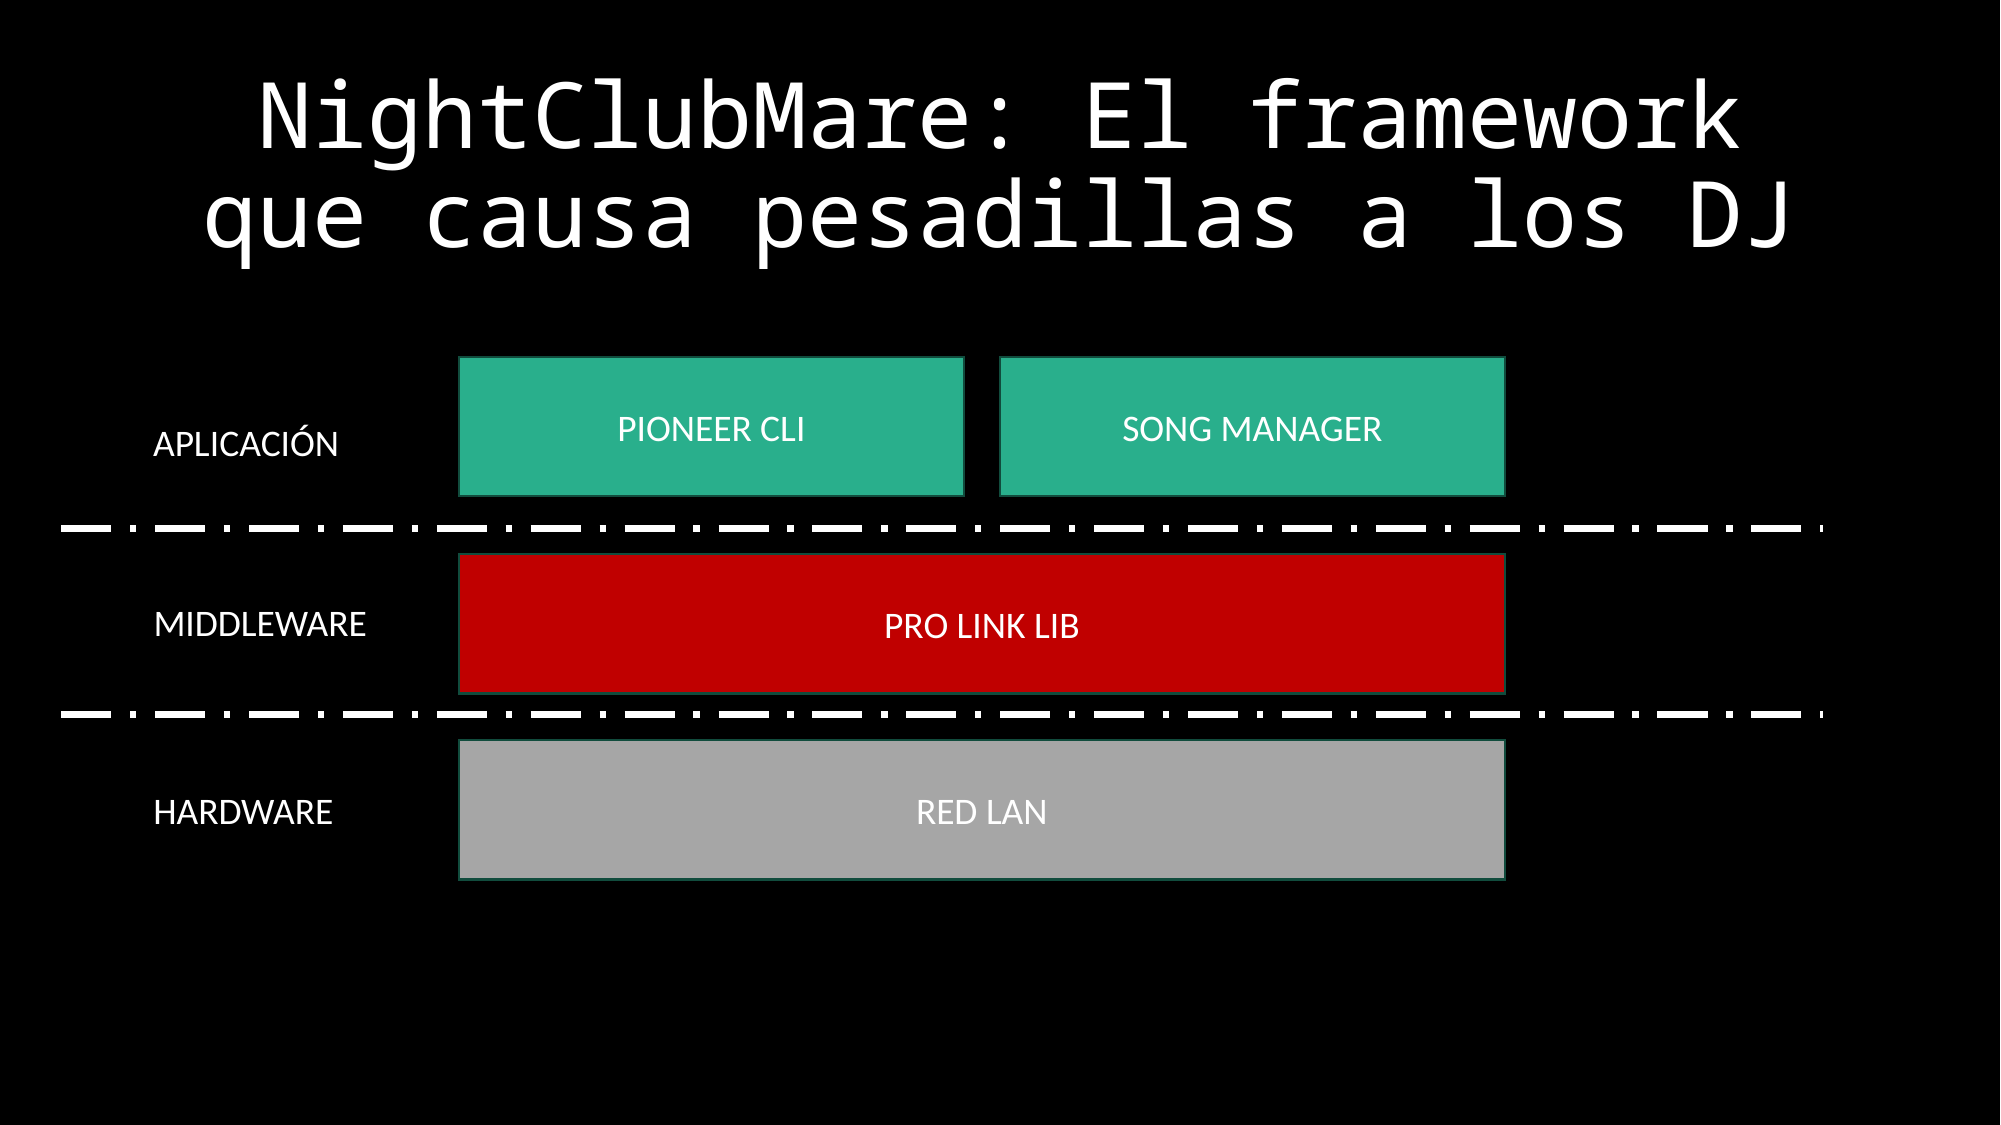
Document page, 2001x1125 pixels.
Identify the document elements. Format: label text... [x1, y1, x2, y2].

text_box APLICACIÓN [138, 411, 355, 472]
text_box PRO LINK LIB [458, 553, 1506, 695]
text_box SONG MANAGER [999, 356, 1506, 497]
text_box PIONEER CLI [458, 356, 965, 497]
text_box MIDDLEWARE [138, 591, 383, 652]
title NightClubMare: El framework que causa pesadillas a los DJ [137, 59, 1863, 278]
text_box HARDWARE [138, 779, 349, 840]
text_box RED LAN [458, 739, 1506, 881]
